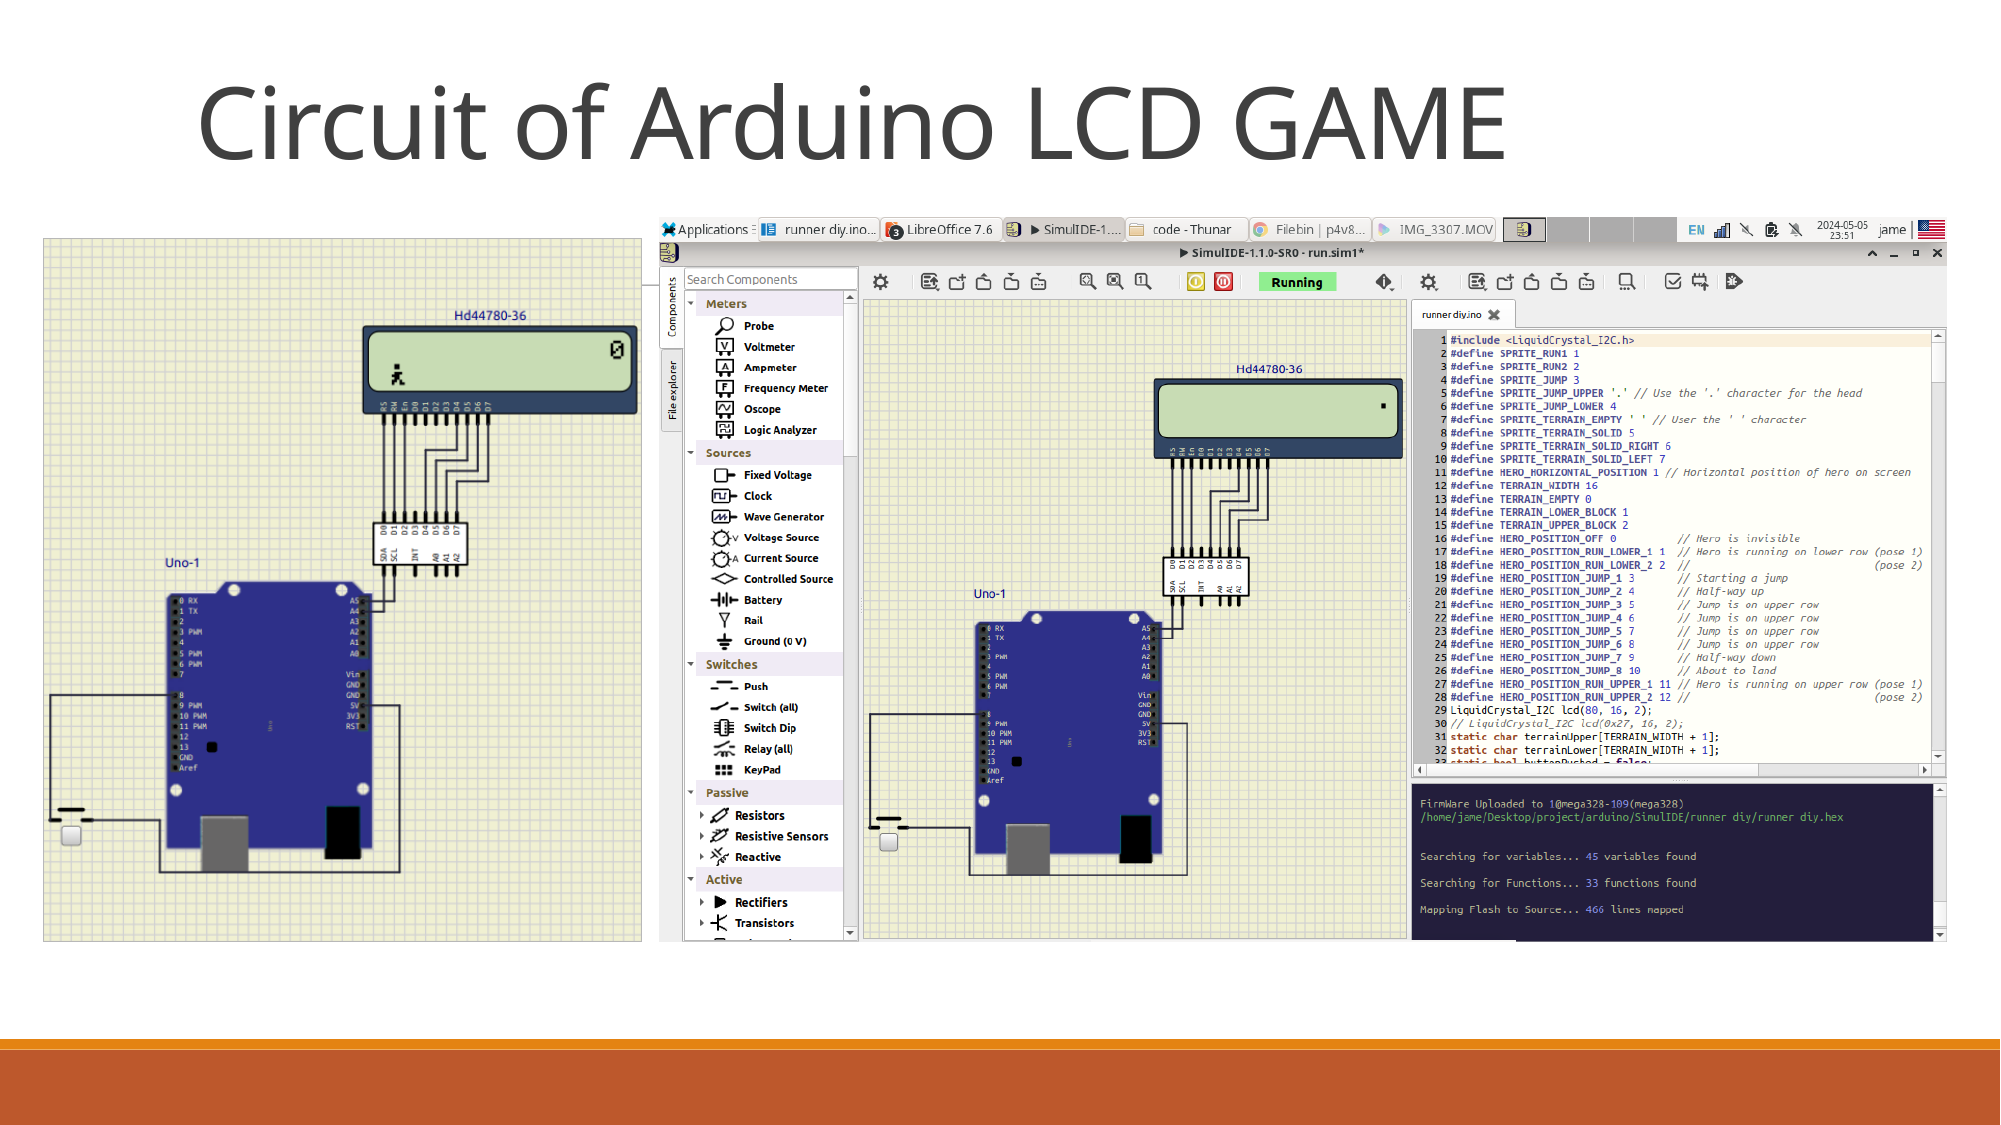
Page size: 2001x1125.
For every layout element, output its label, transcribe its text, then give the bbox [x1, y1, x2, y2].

title Circuit of Arduino LCD GAME [180, 0, 1830, 188]
picture [659, 217, 1947, 942]
picture [43, 238, 642, 942]
